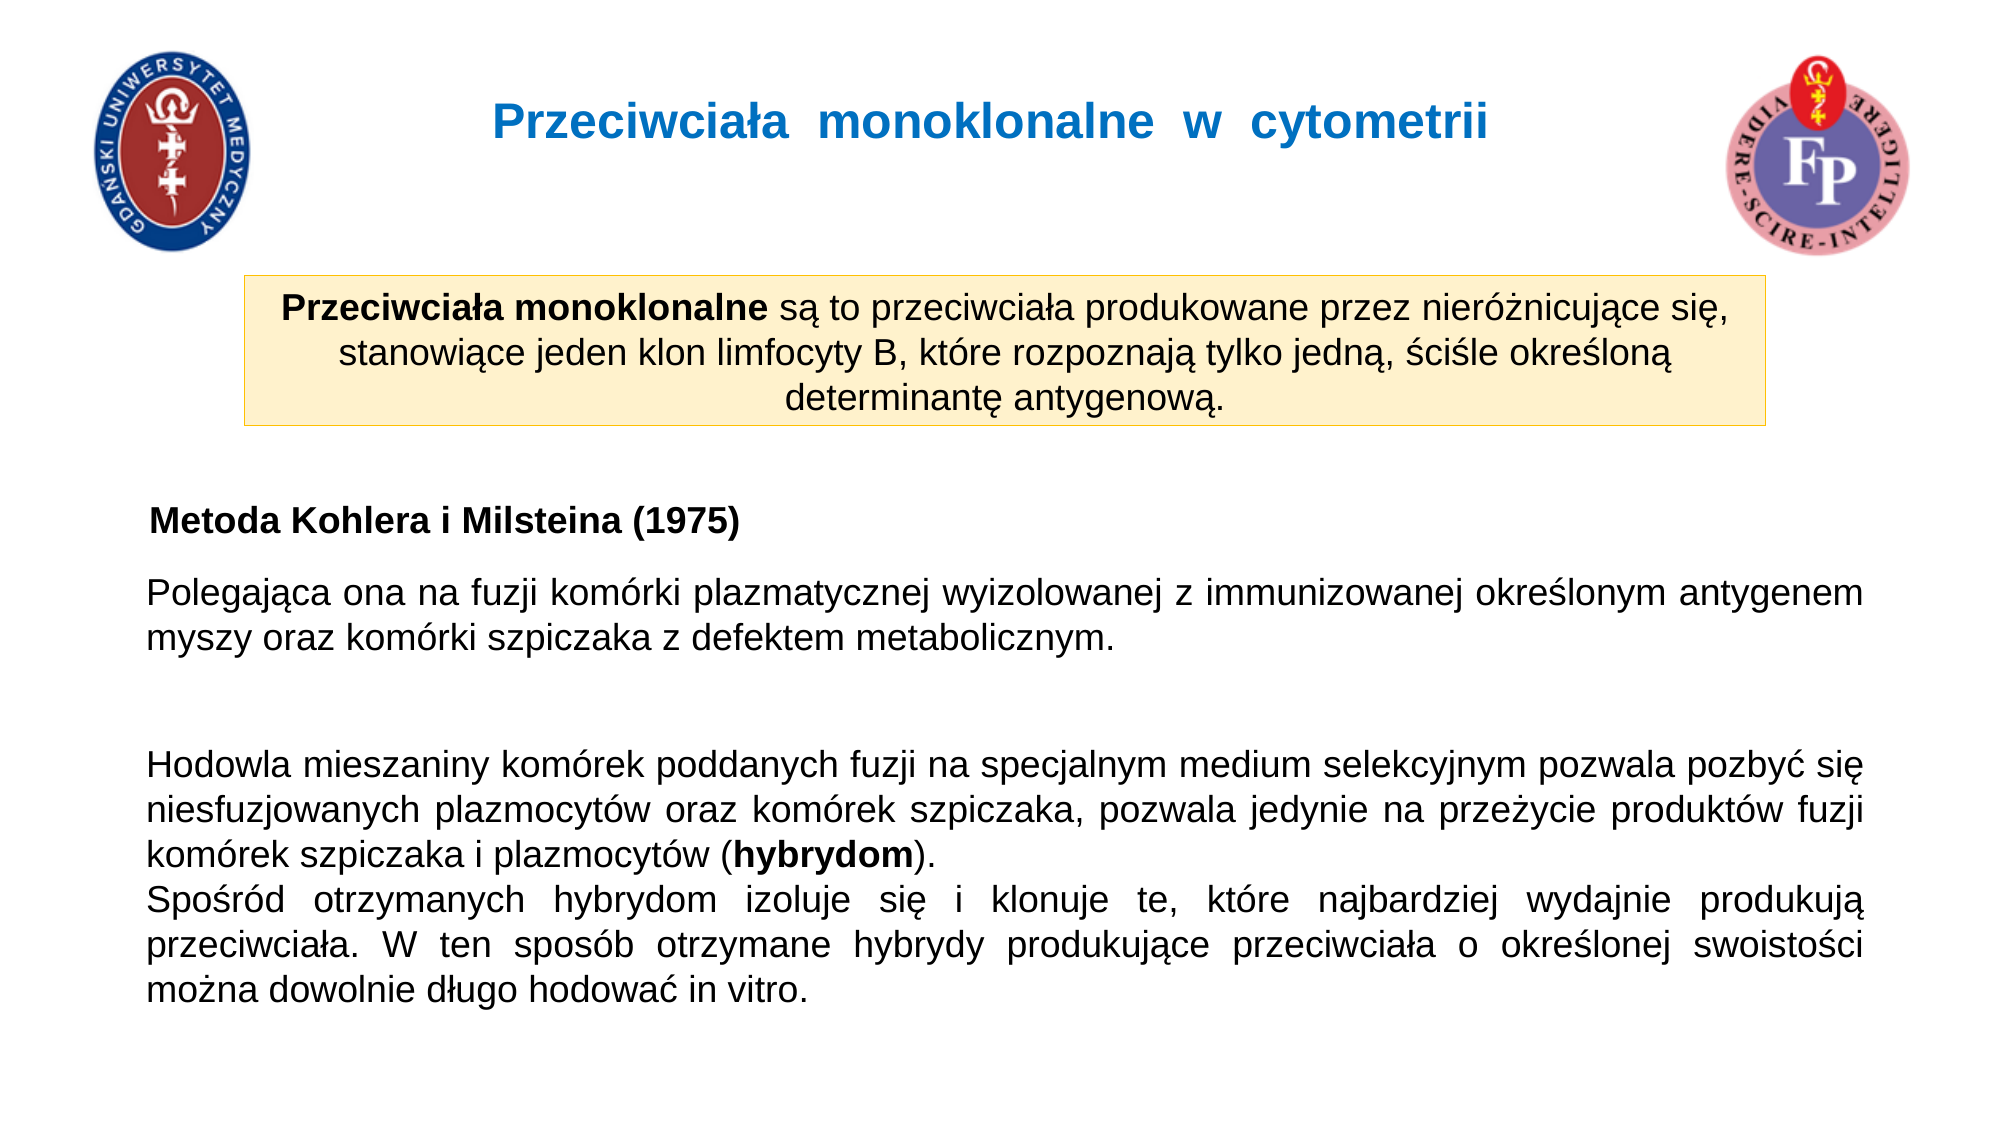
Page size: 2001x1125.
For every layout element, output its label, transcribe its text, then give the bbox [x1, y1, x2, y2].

text_box Metoda Kohlera i Milsteina (1975) [134, 489, 756, 549]
picture [80, 37, 264, 265]
text_box Przeciwciała monoklonalne są to przeciwciała produkowane przez nieróżnicujące się, stanowiące jeden klon limfocyty B, które rozpoznają tylko jedną, ściśle określoną determinantę antygenową. [244, 275, 1766, 426]
text_box Polegająca ona na fuzji komórki plazmatycznej wyizolowanej z immunizowanej określonym antygenem myszy oraz komórki szpiczaka z defektem metabolicznym. [131, 560, 1879, 666]
picture [1718, 47, 1918, 262]
text_box Hodowla mieszaniny komórek poddanych fuzji na specjalnym medium selekcyjnym pozwala pozbyć się niesfuzjowanych plazmocytów oraz komórek szpiczaka, pozwala jedynie na przeżycie produktów fuzji komórek szpiczaka i plazmocytów (hybrydom). Spośród otrzymanych hybrydom izoluje się i klonuje te, które najbardziej wydajnie produkują przeciwciała. W ten sposób otrzymane hybrydy produkujące przeciwciała o określonej swoistości można dowolnie długo hodować in vitro. [131, 732, 1879, 1018]
text_box Przeciwciała monoklonalne w cytometrii [288, 81, 1695, 157]
